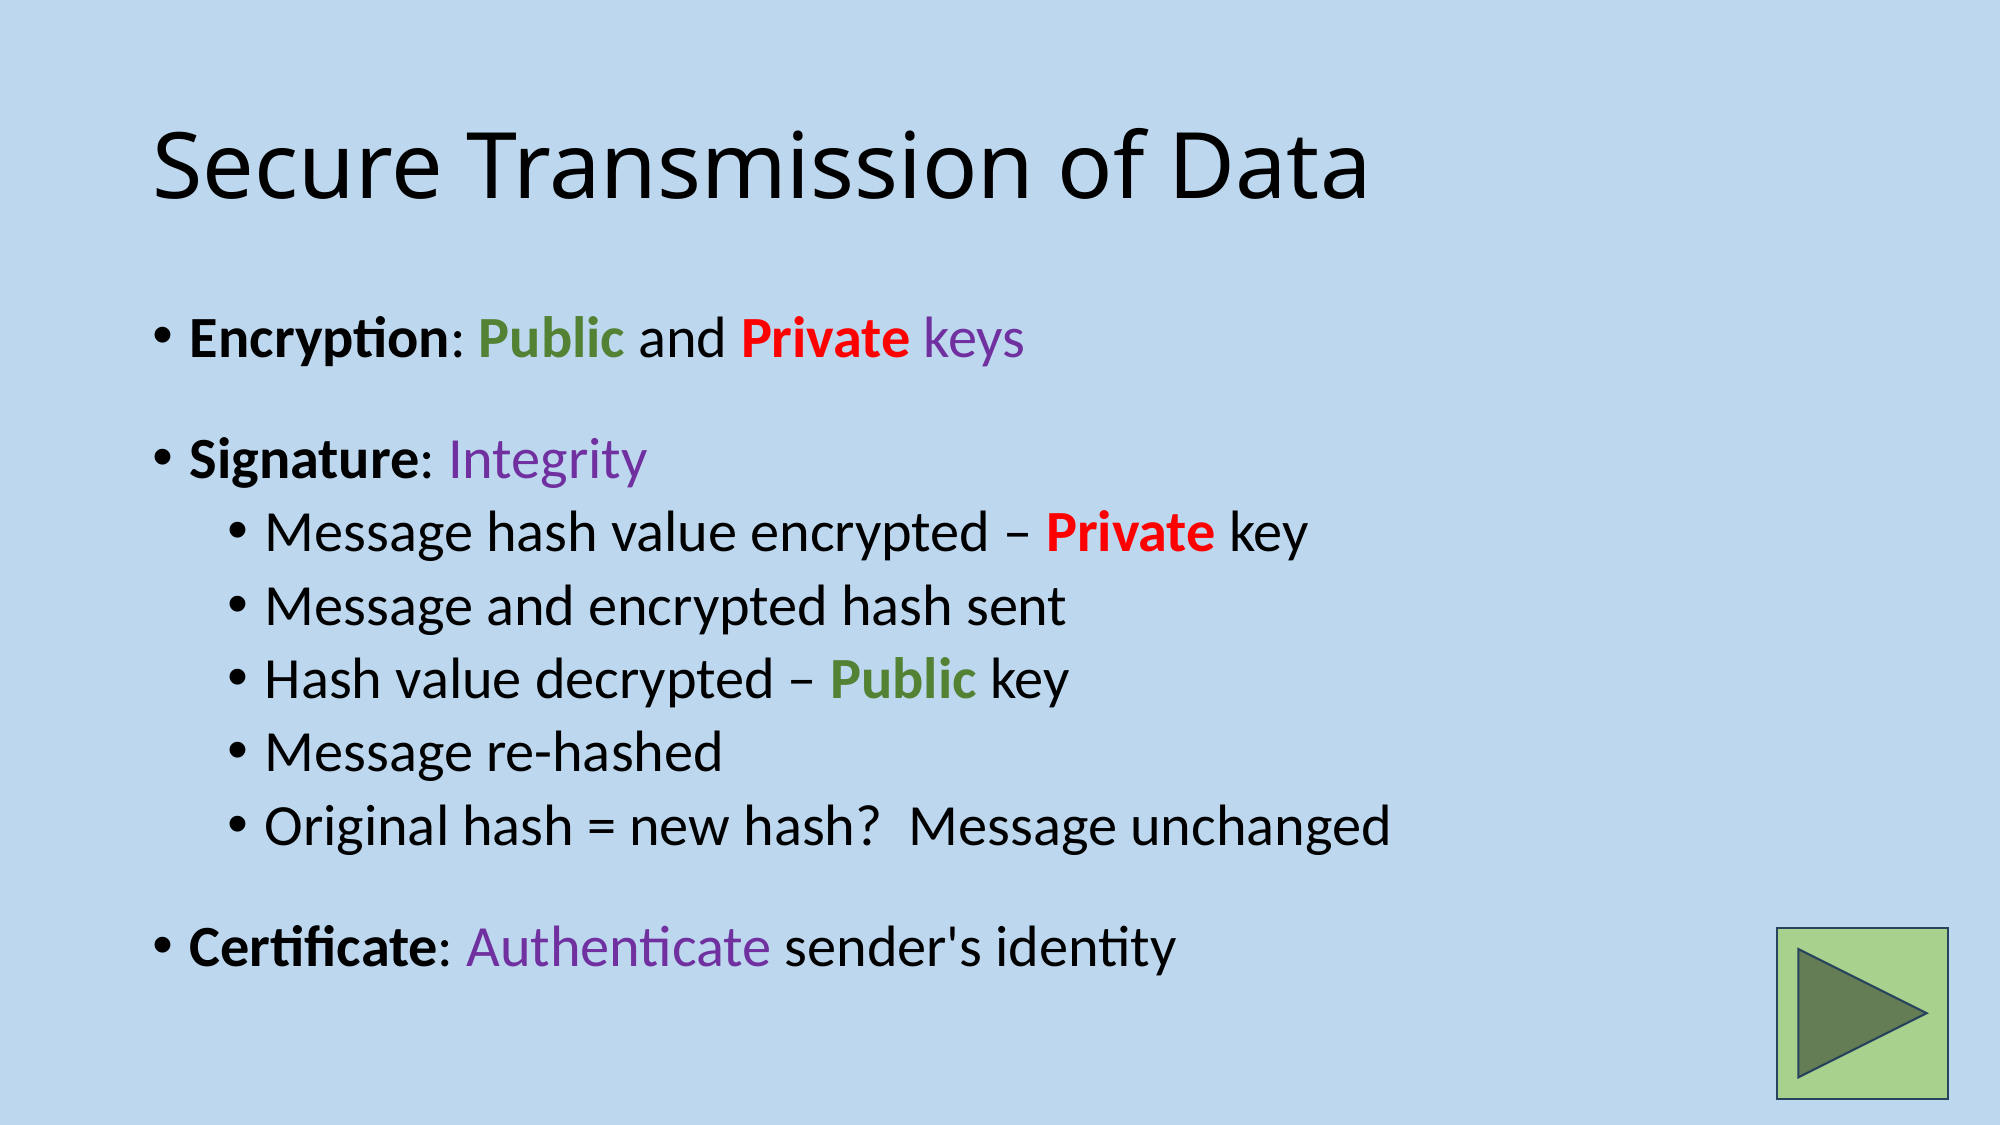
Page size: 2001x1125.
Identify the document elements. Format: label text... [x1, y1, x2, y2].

list Encryption: Public and Private keys Signature: Integrity Message hash value encrypted – Private key Message and encrypted hash sent Hash value decrypted – Public key Message re-hashed Original hash = new hash? Message unchanged Certificate: Authenticate sender's identity [137, 299, 1863, 1014]
text_box [1776, 927, 1949, 1100]
title Secure Transmission of Data [137, 59, 1863, 278]
